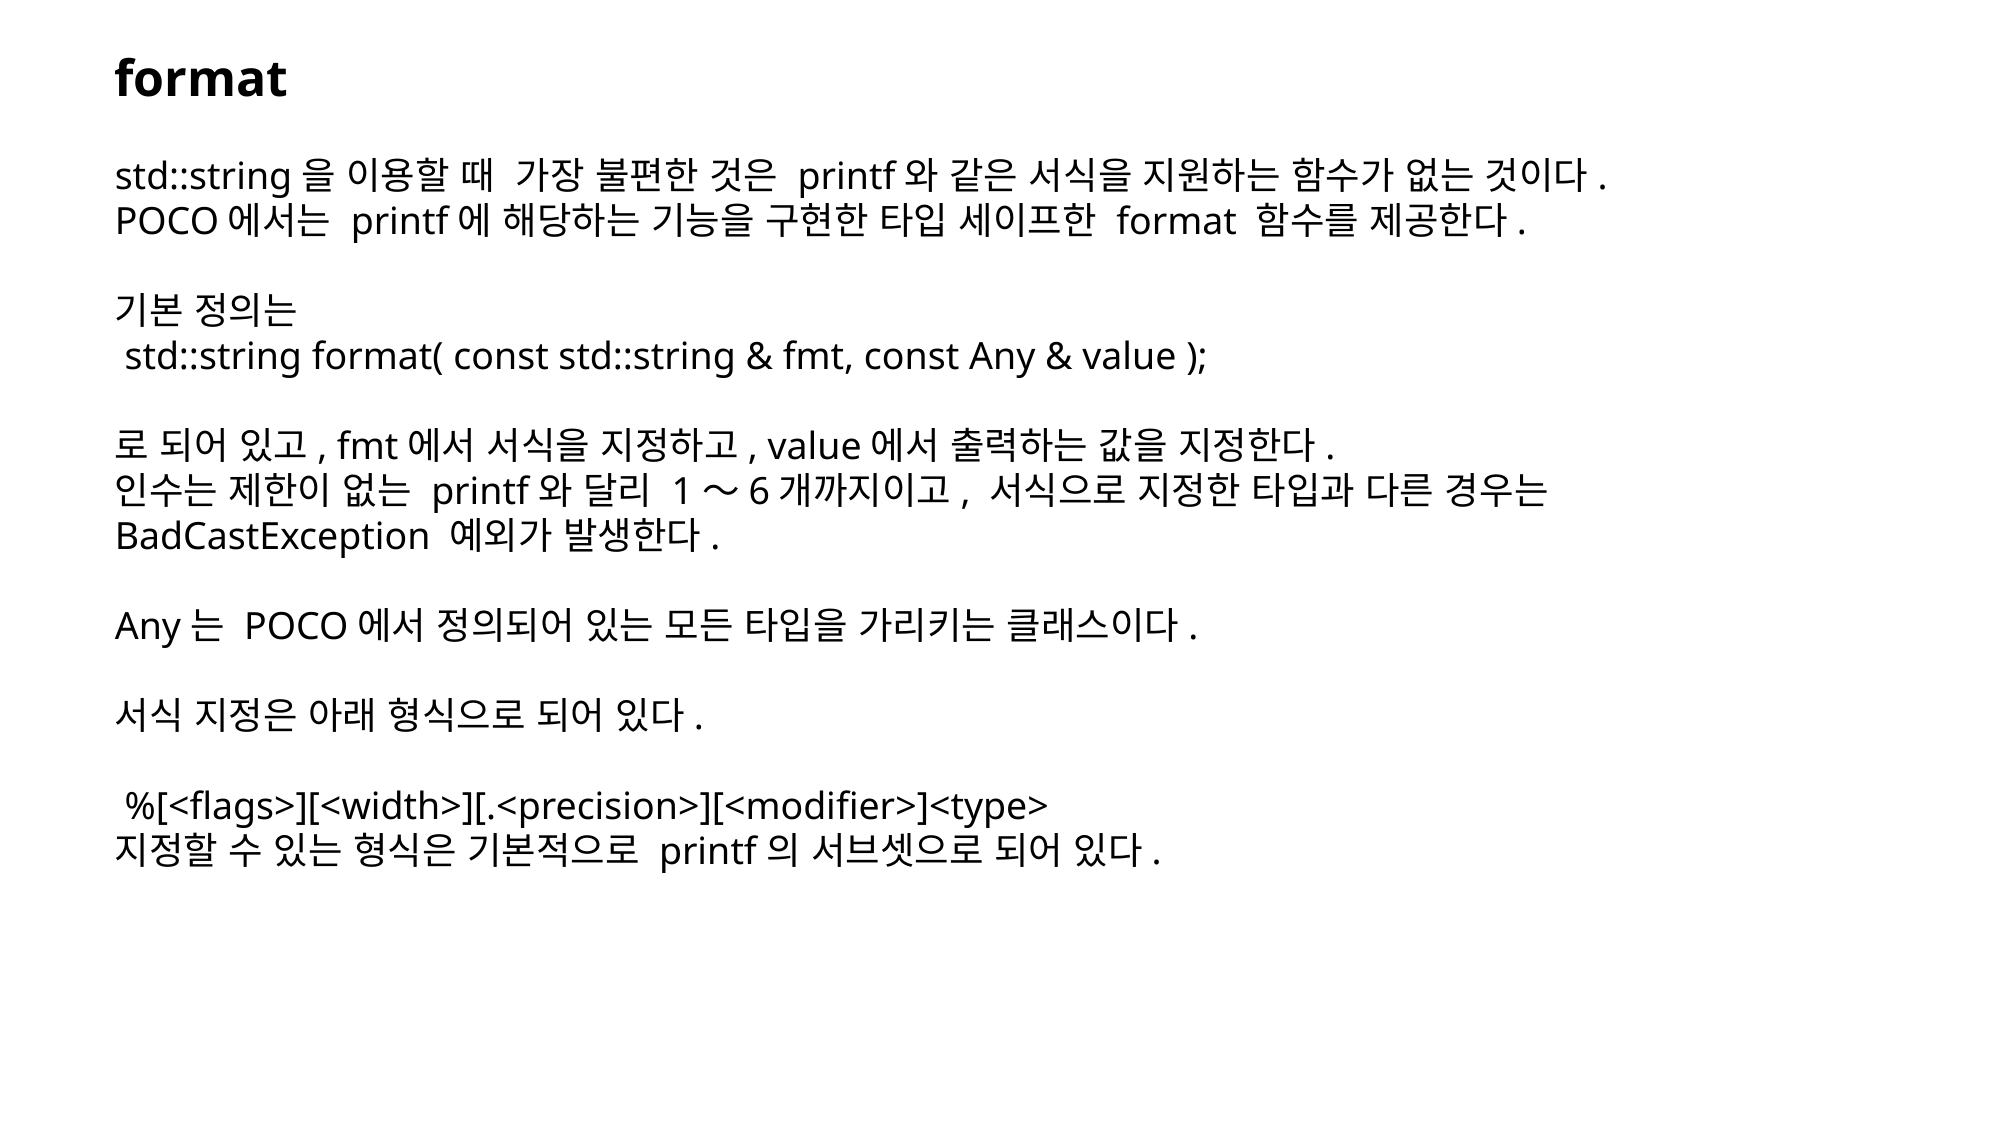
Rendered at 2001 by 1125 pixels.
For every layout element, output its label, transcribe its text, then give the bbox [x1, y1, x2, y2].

text_box format std::string을 이용할 때 가장 불편한 것은 printf와 같은 서식을 지원하는 함수가 없는 것이다. POCO에서는 printf에 해당하는 기능을 구현한 타입 세이프한 format 함수를 제공한다. 기본 정의는 std::string format( const std::string & fmt, const Any & value ); 로 되어 있고, fmt에서 서식을 지정하고, value에서 출력하는 값을 지정한다. 인수는 제한이 없는 printf와 달리 1～6개까지이고, 서식으로 지정한 타입과 다른 경우는 BadCastException 예외가 발생한다. Any는 POCO에서 정의되어 있는 모든 타입을 가리키는 클래스이다. 서식 지정은 아래 형식으로 되어 있다. %[<flags>][<width>][.<precision>][<modifier>]<type> 지정할 수 있는 형식은 기본적으로 printf의 서브셋으로 되어 있다. [99, 39, 1826, 879]
